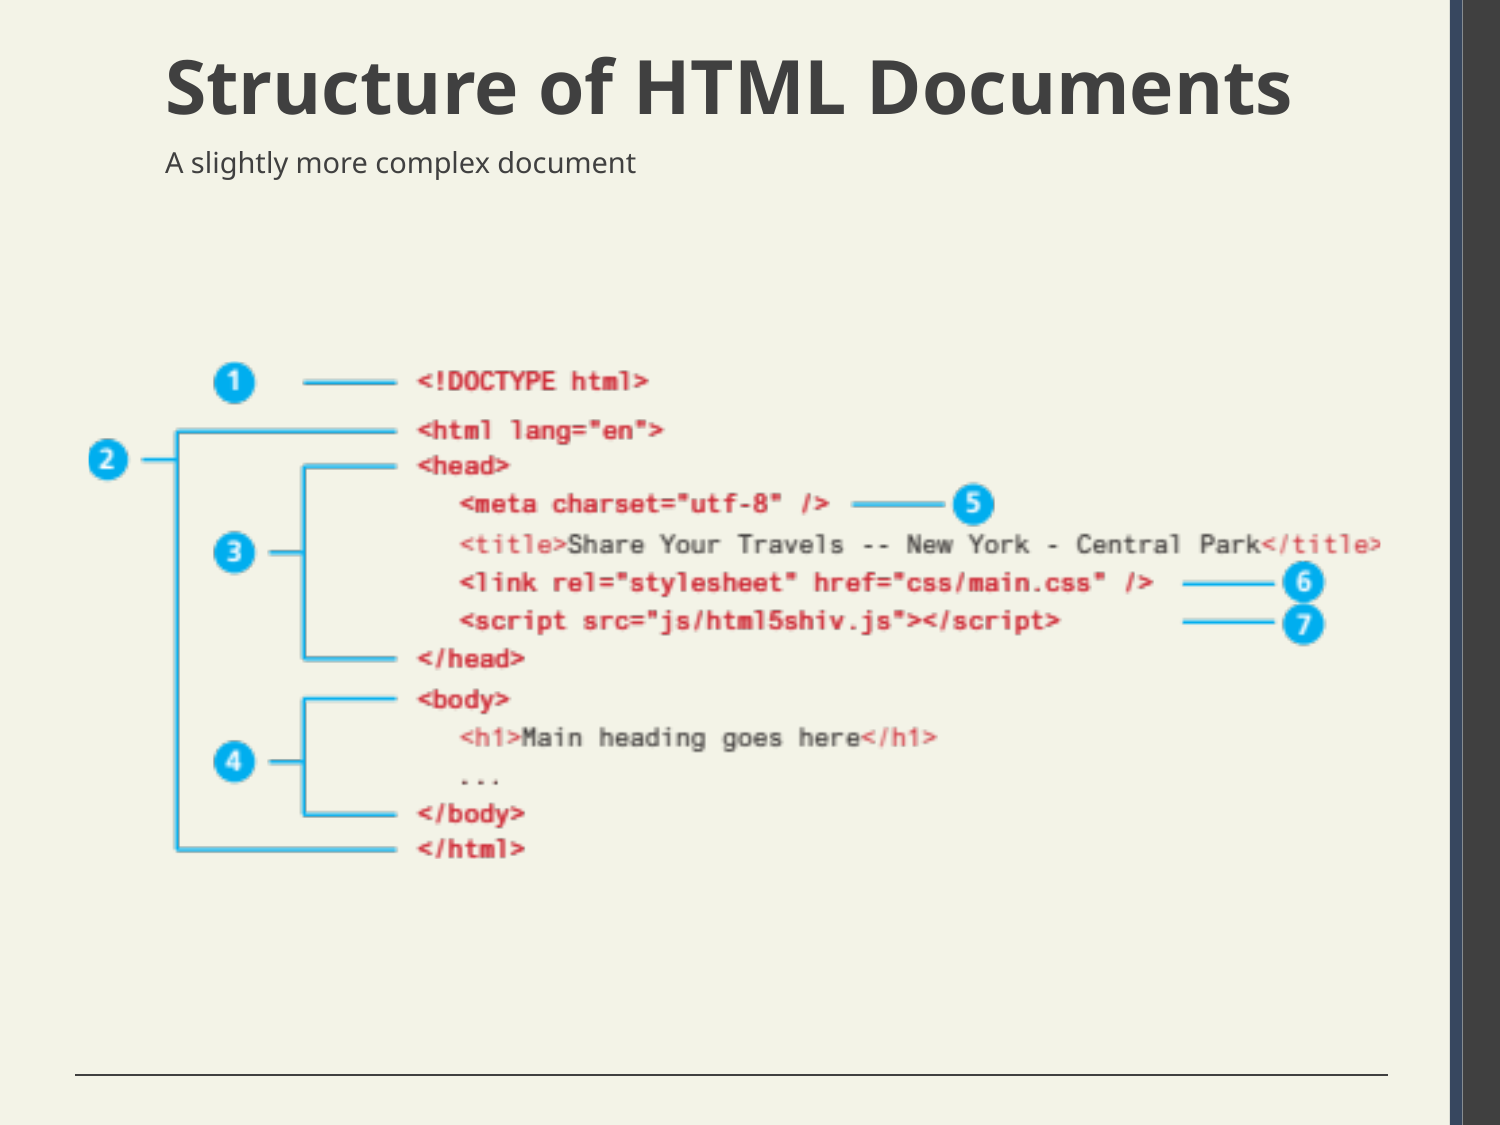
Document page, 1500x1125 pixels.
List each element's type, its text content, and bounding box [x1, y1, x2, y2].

list A slightly more complex document [150, 137, 1238, 188]
title Structure of HTML Documents [150, 32, 1425, 200]
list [88, 326, 1381, 884]
